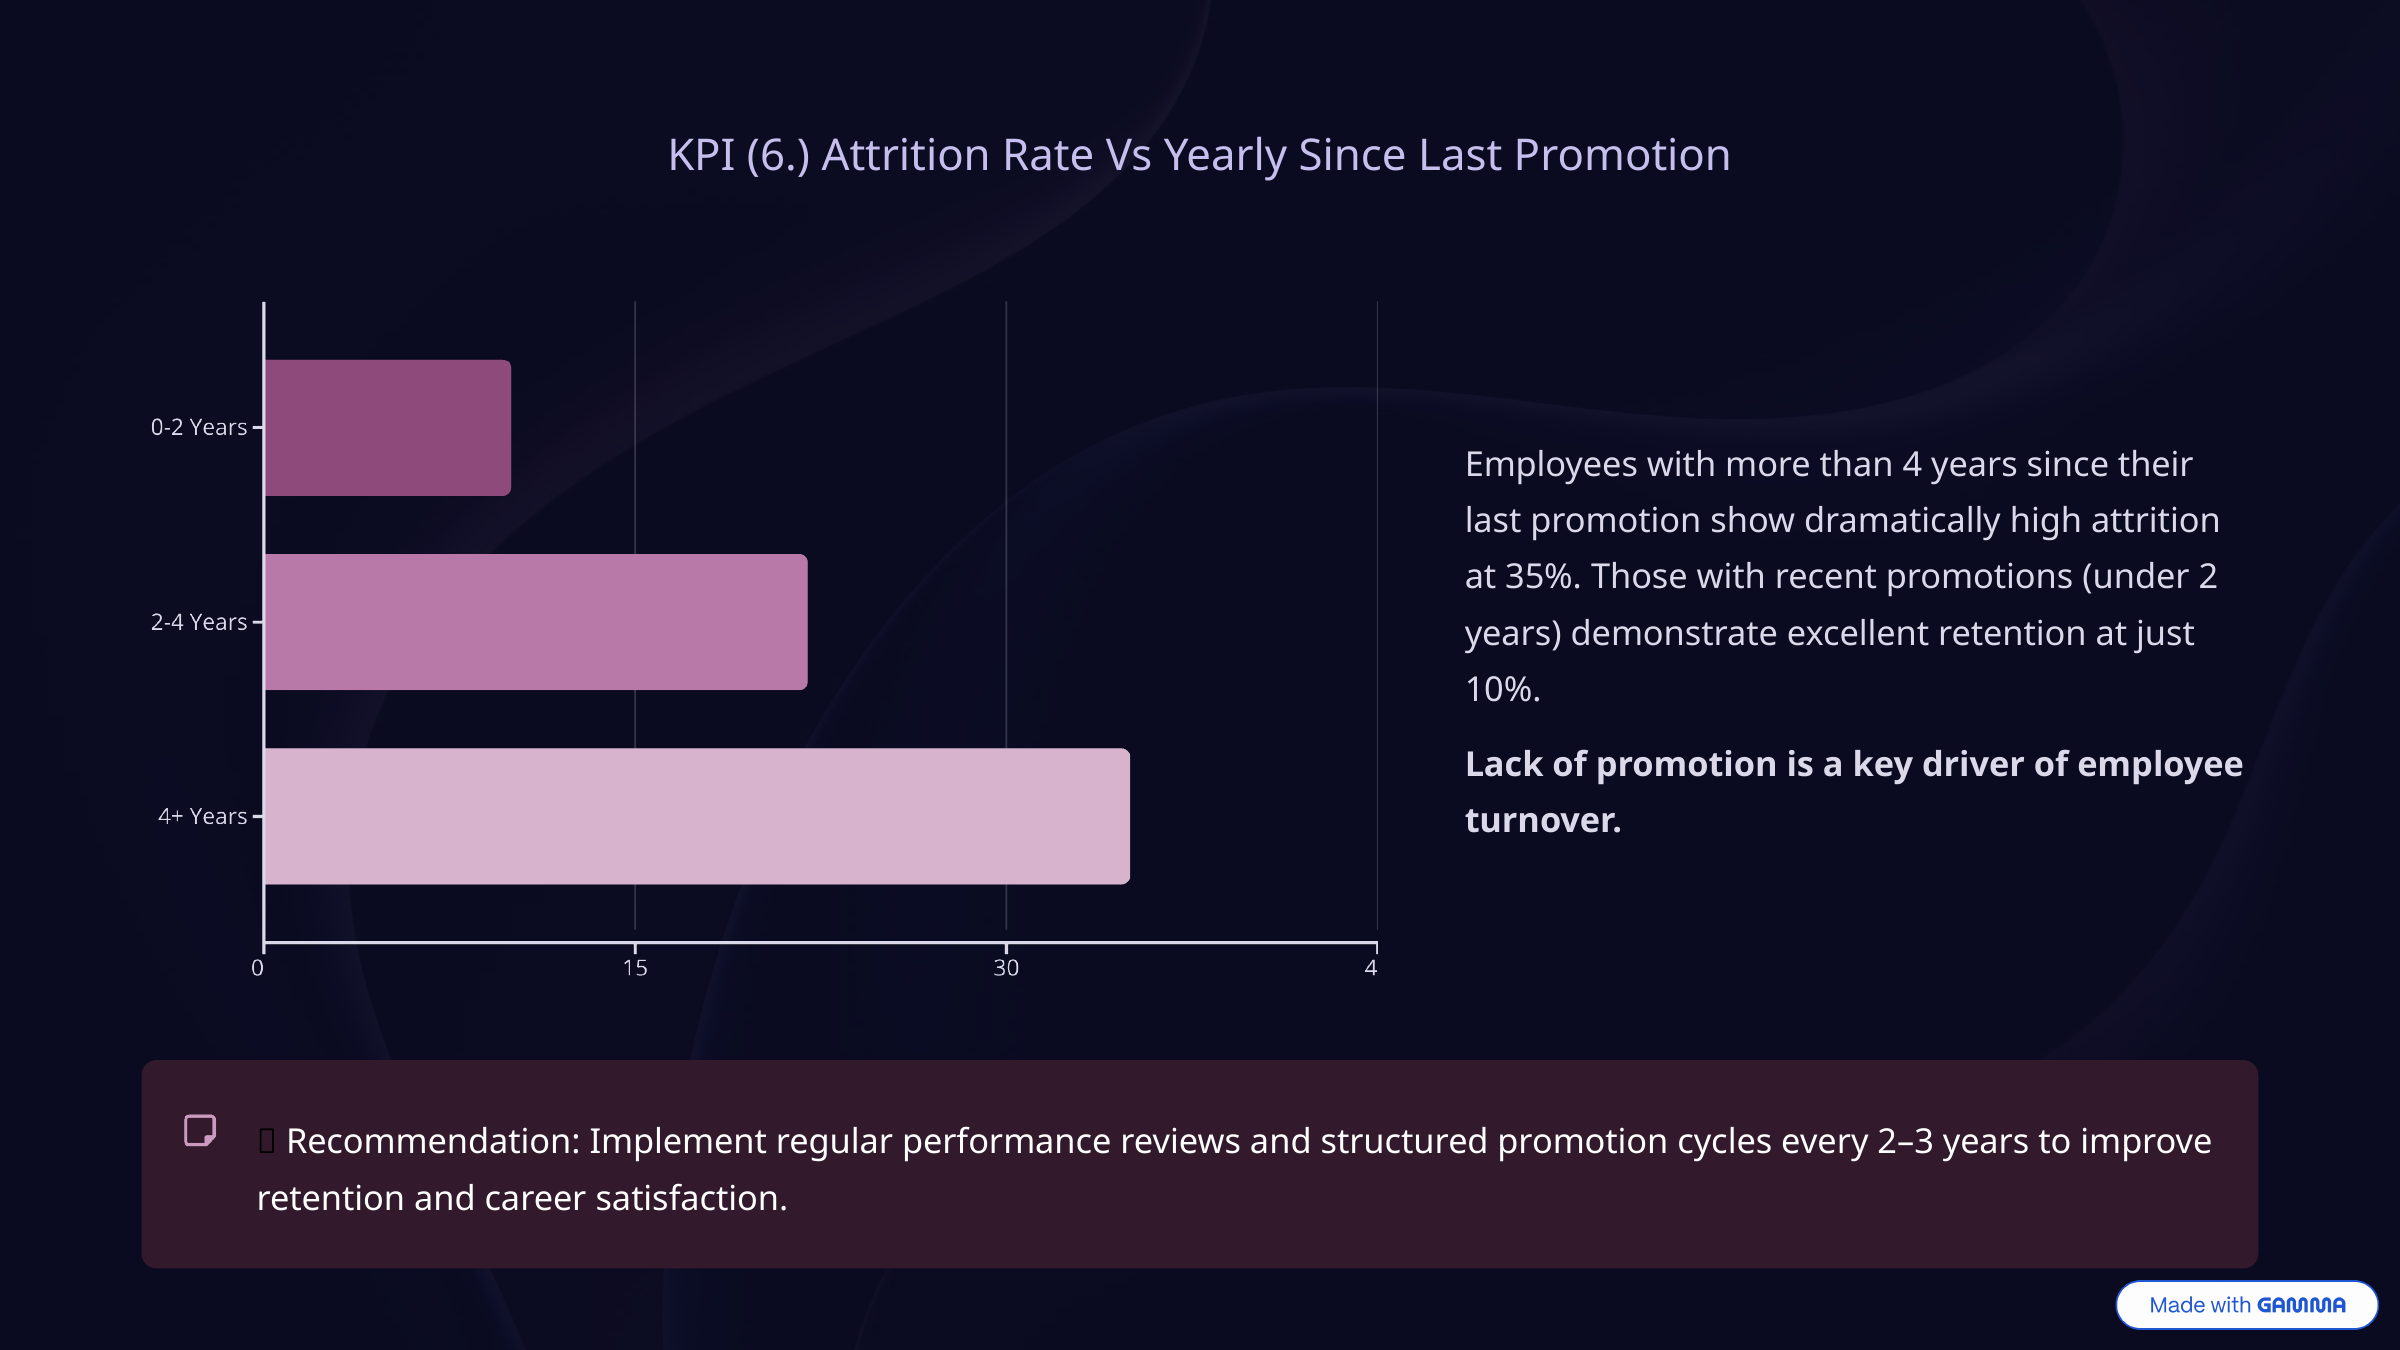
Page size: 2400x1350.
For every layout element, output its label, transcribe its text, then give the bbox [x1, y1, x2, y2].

text_box KPI (6.) Attrition Rate Vs Yearly Since Last Promotion [708, 81, 1692, 180]
text_box [141, 1060, 2259, 1269]
text_box Employees with more than 4 years since their last promotion show dramatically high attrition at 35%. Those with recent promotions (under 2 years) demonstrate excellent retention at just 10%. [1464, 427, 2260, 654]
text_box Lack of promotion is a key driver of employee turnover. [1464, 727, 2260, 841]
picture [2106, 1271, 2389, 1339]
picture [177, 1112, 222, 1148]
picture [141, 288, 1378, 981]
text_box ✅ Recommendation: Implement regular performance reviews and structured promotion cycles every 2–3 years to improve retention and career satisfaction. [256, 1104, 2223, 1219]
